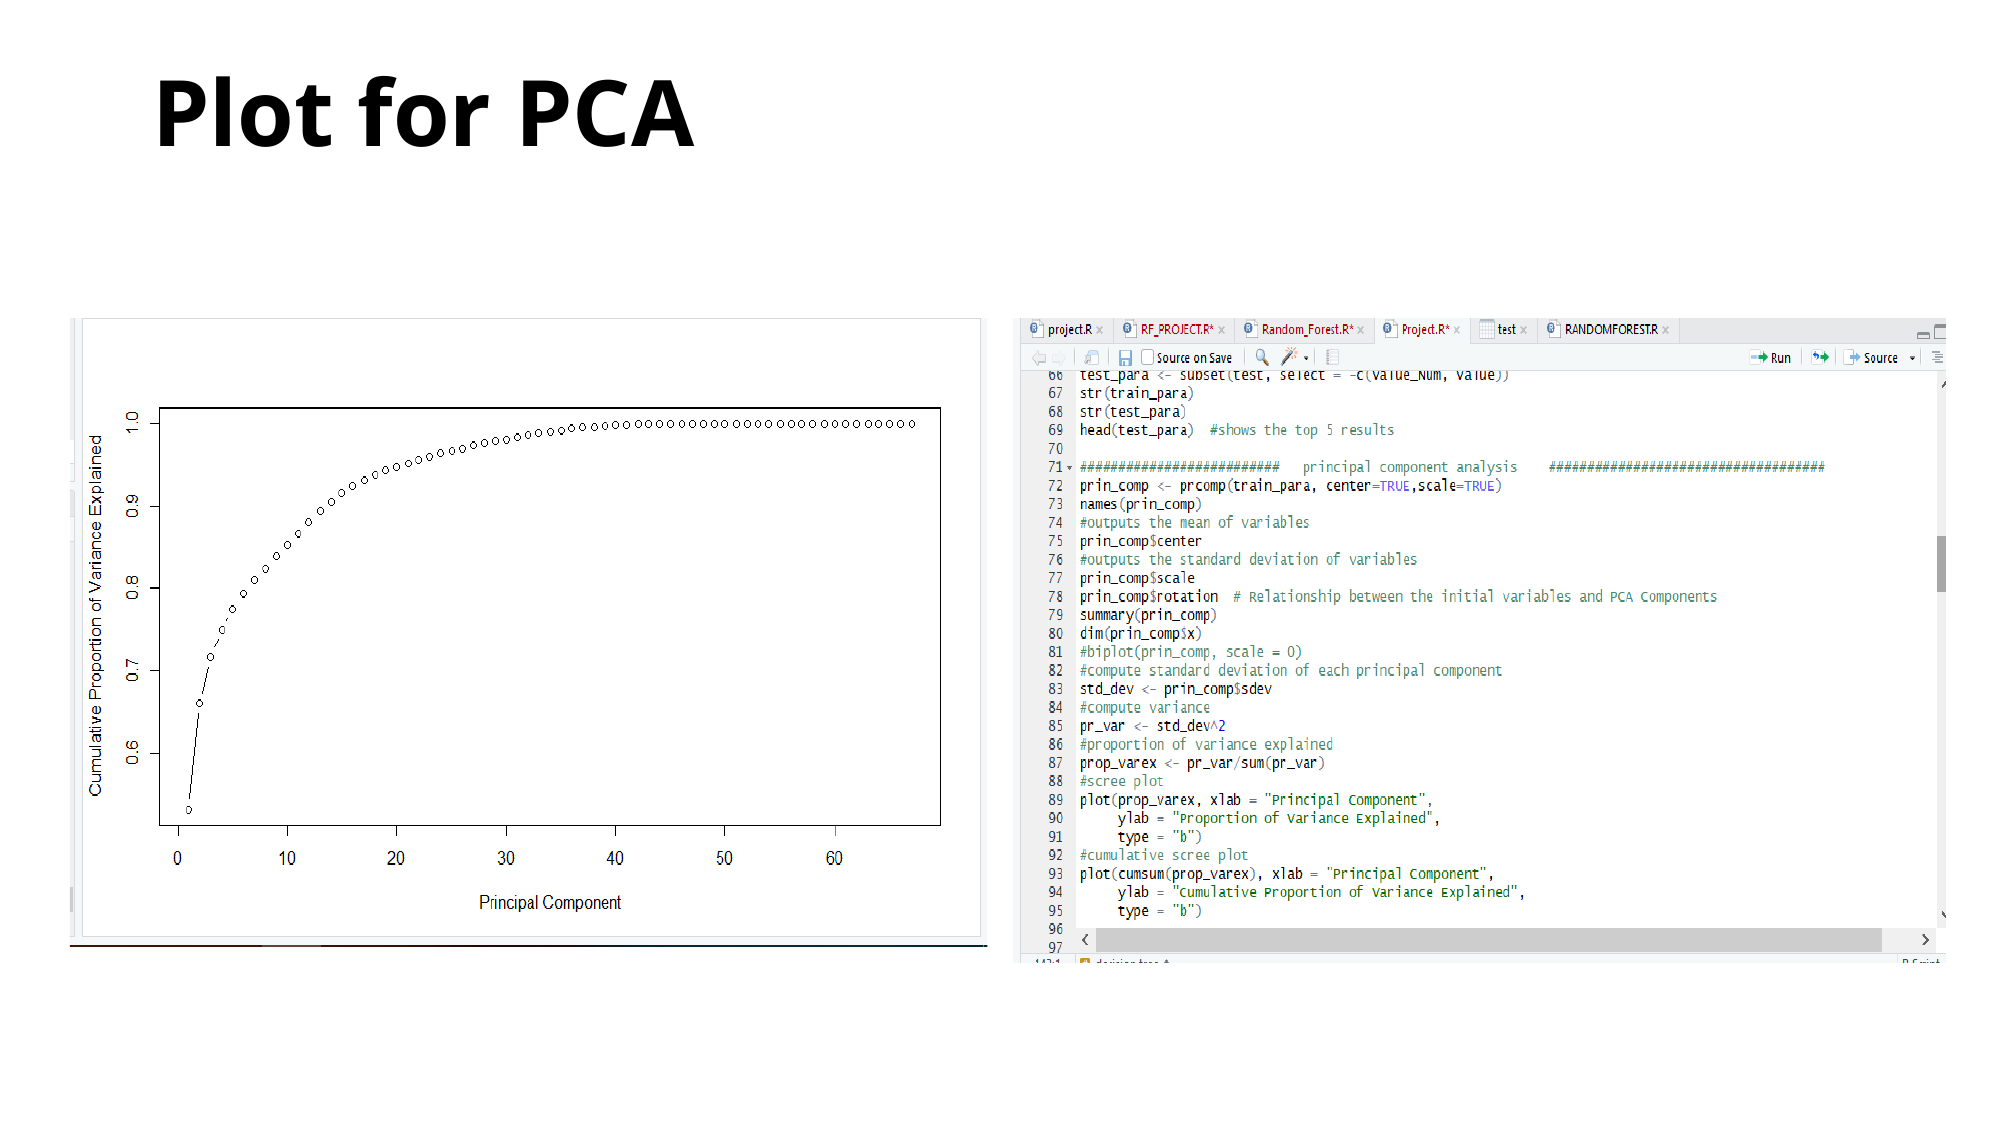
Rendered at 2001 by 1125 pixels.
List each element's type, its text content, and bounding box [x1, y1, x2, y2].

picture [69, 318, 988, 947]
picture [1012, 318, 1946, 963]
text_box Plot for PCA [137, 59, 1863, 278]
